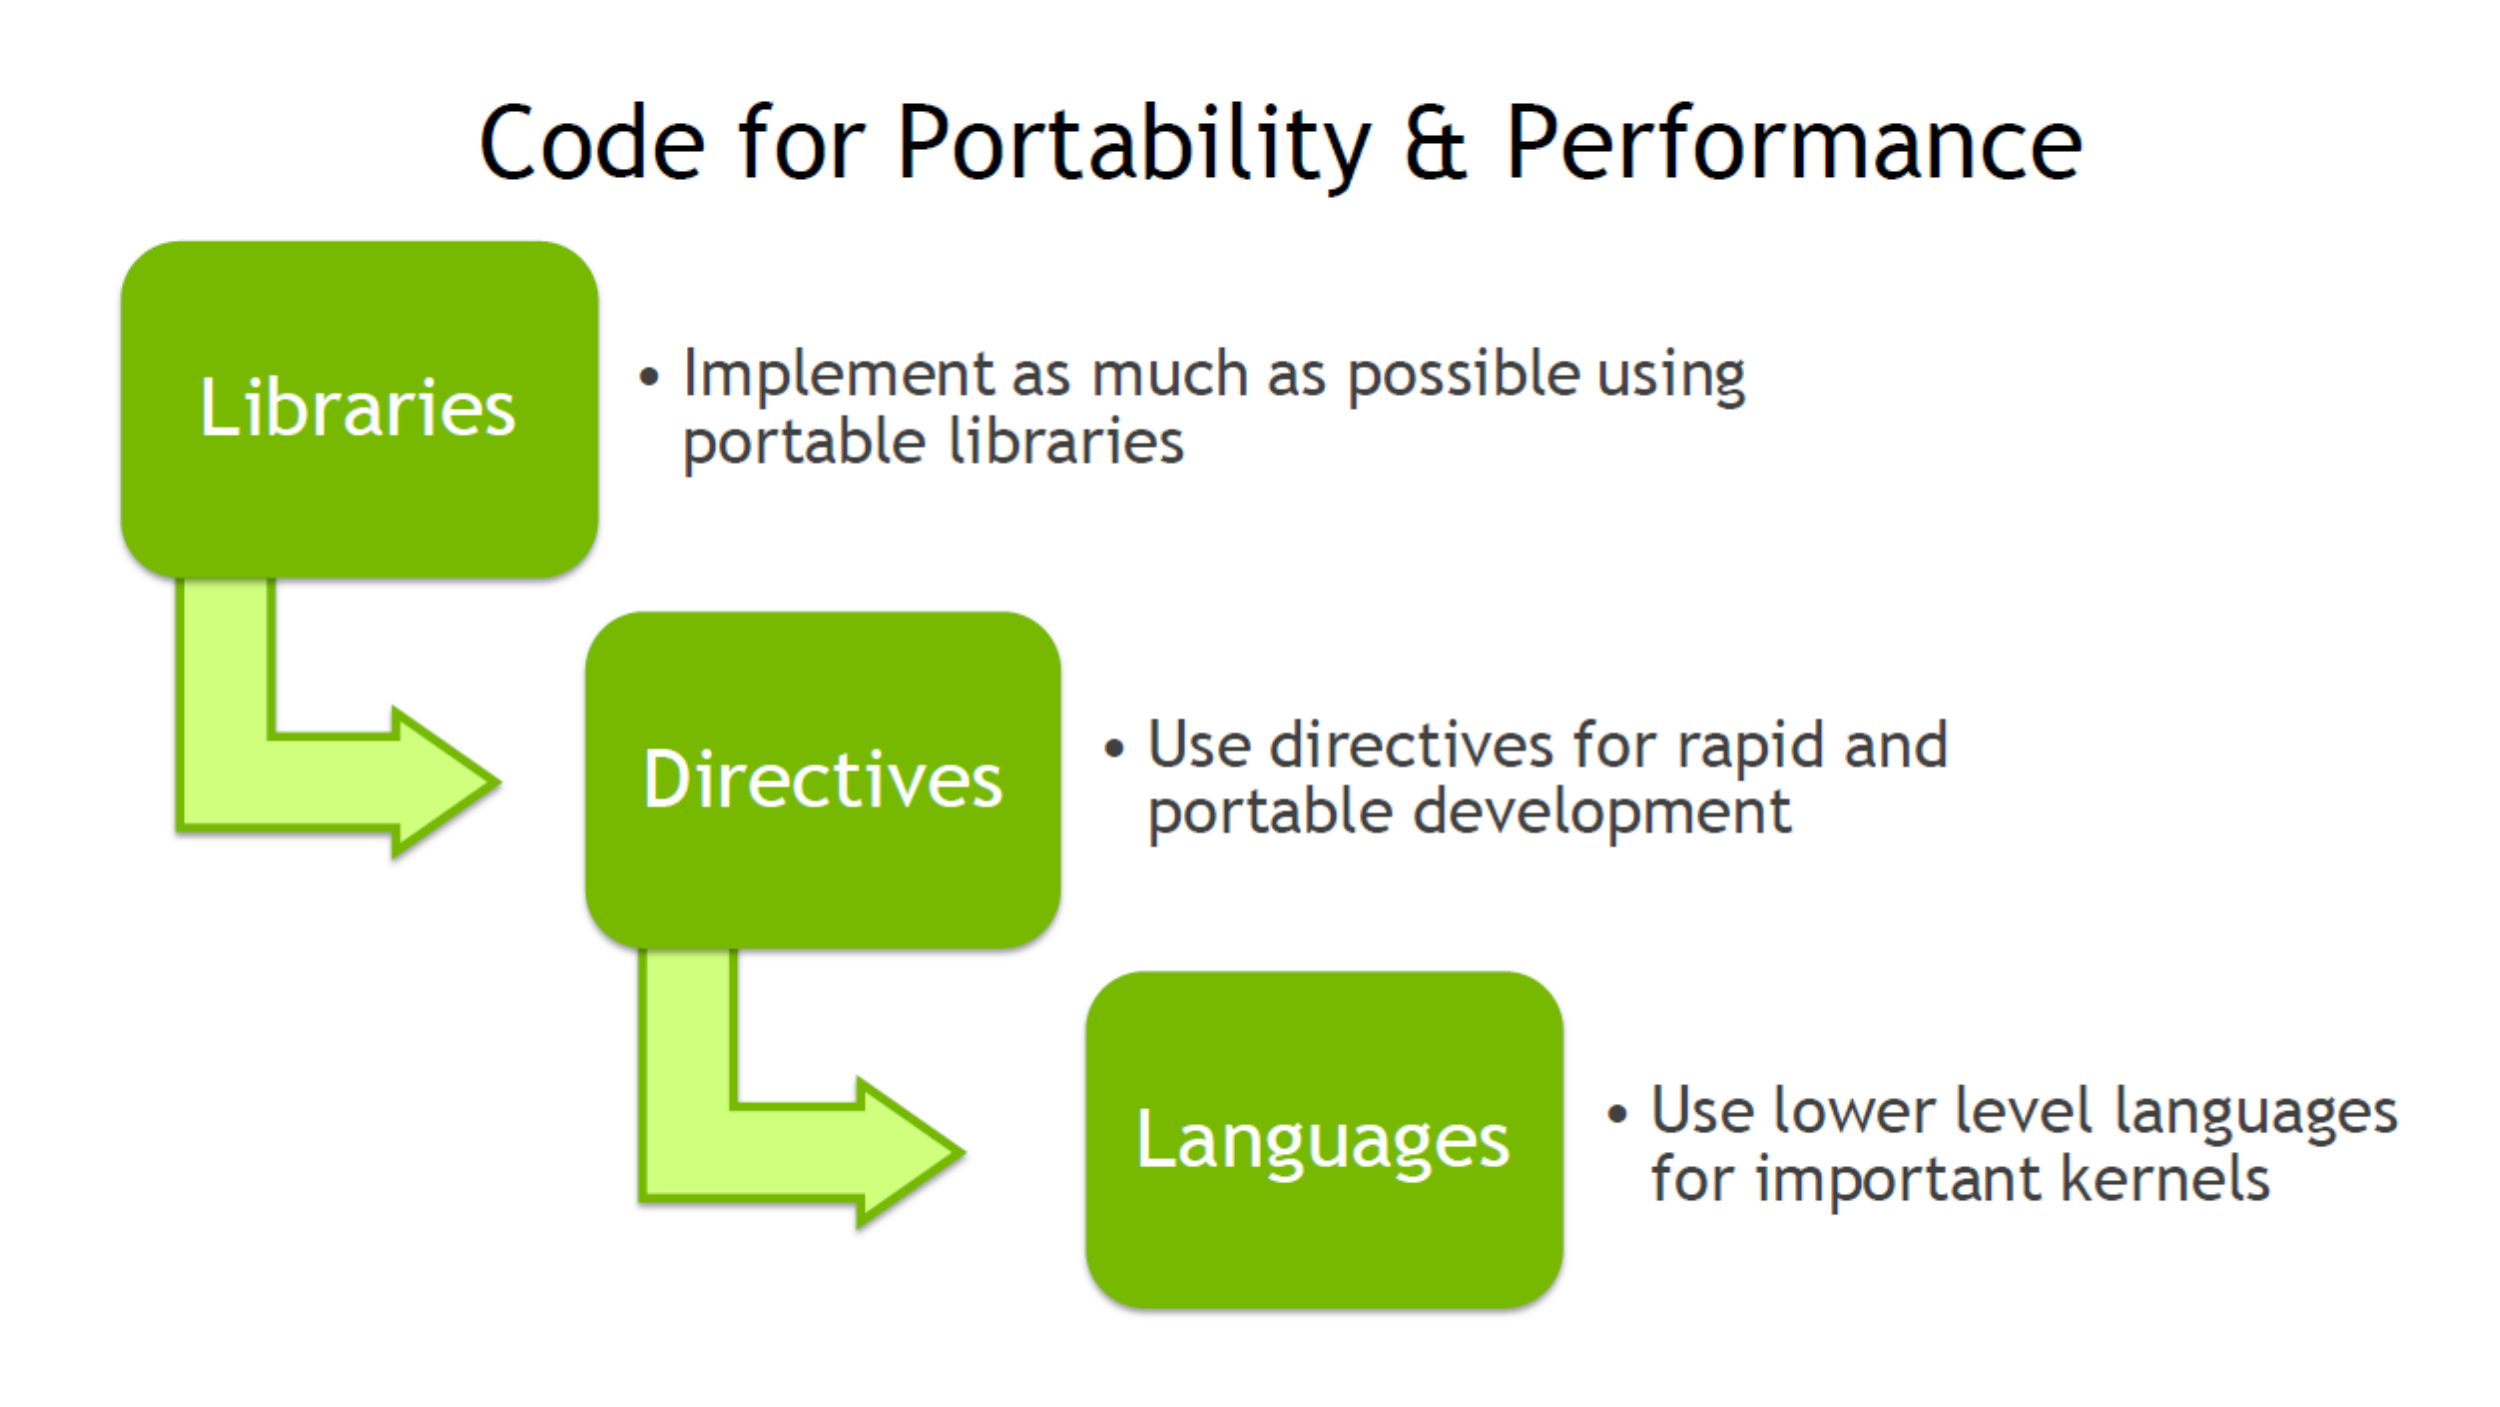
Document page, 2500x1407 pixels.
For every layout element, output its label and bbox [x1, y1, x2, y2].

picture [102, 90, 2421, 1329]
